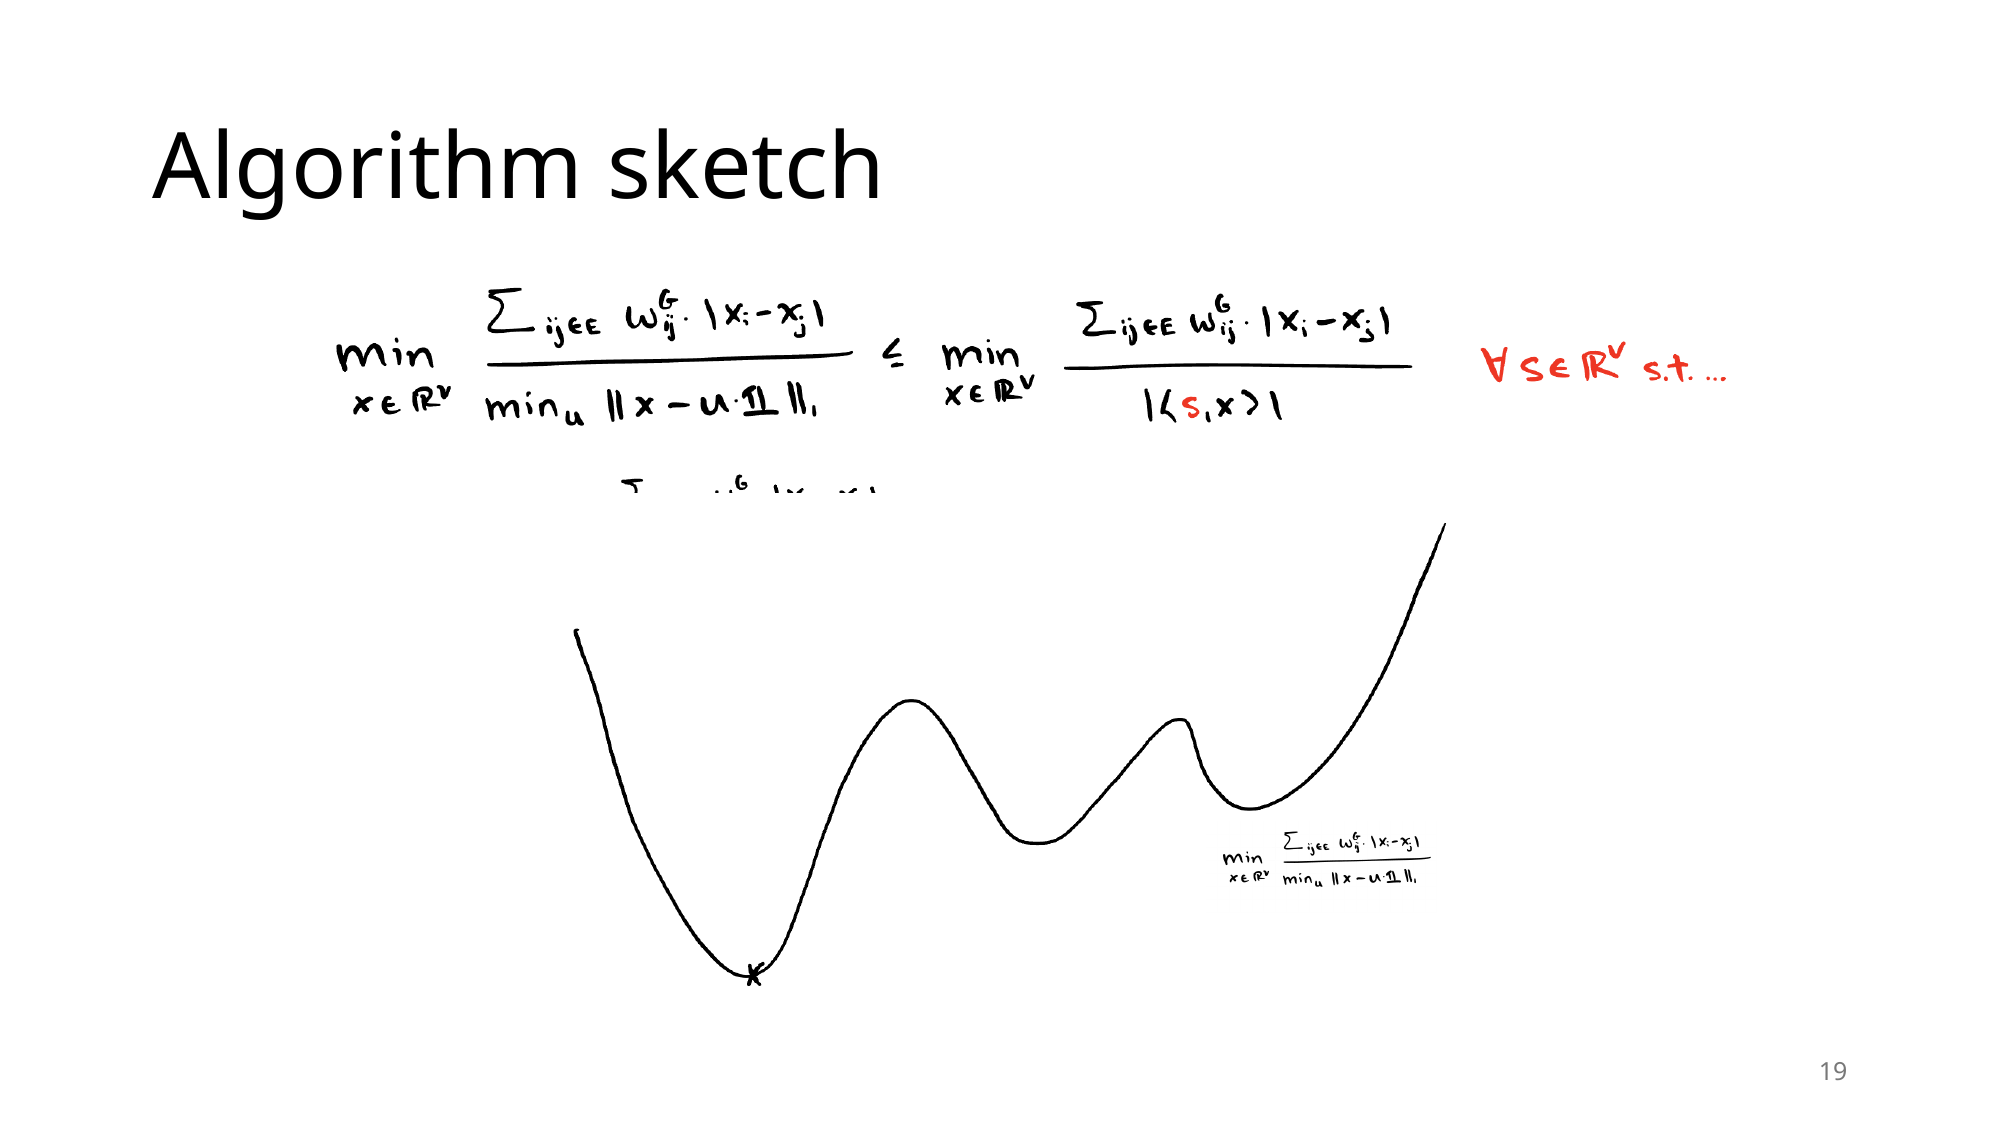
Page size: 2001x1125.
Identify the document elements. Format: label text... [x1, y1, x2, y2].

title Algorithm sketch [137, 59, 1863, 278]
slide_number 19 [1412, 1042, 1863, 1103]
picture [149, 271, 1735, 1046]
